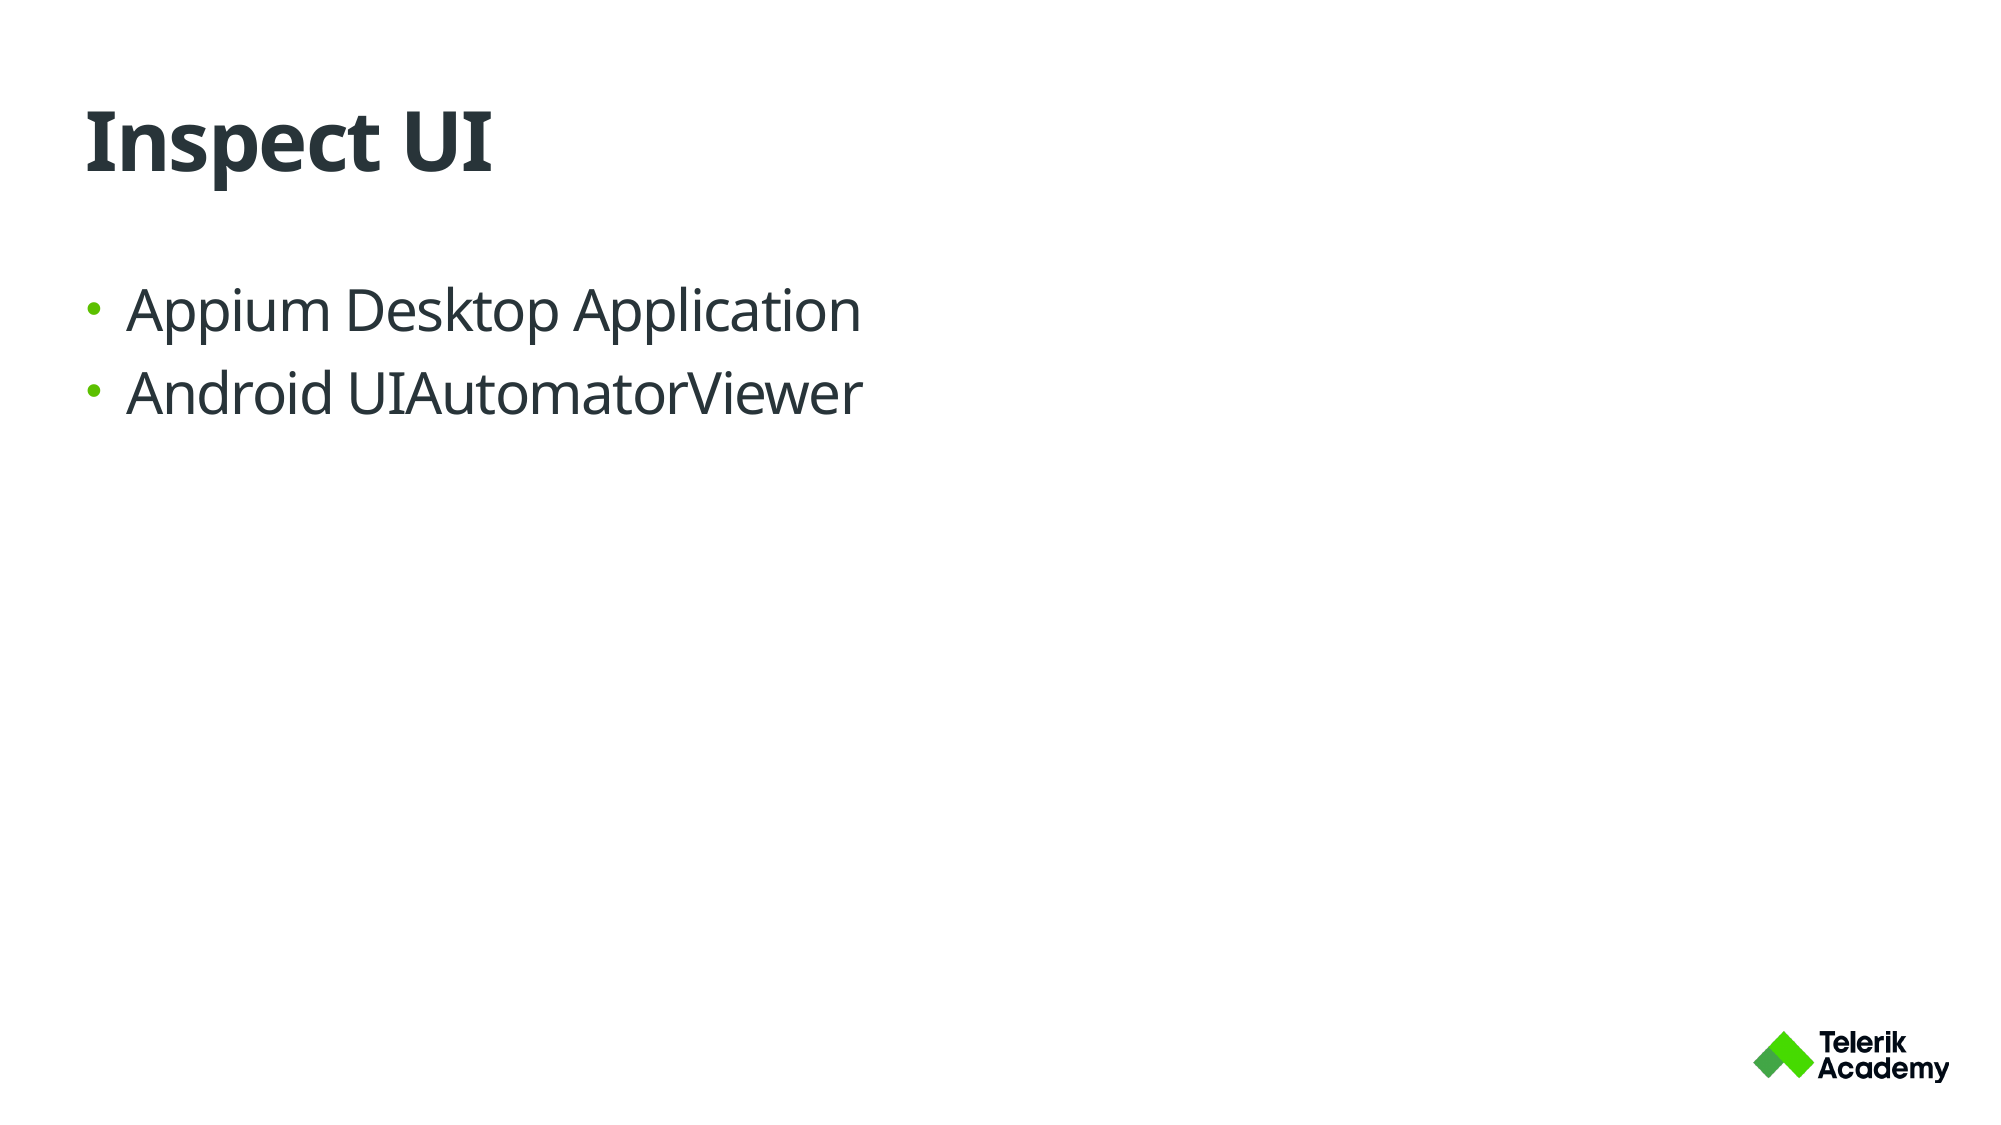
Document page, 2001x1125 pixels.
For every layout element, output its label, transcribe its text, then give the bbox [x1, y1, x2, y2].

list Appium Desktop Application Android UIAutomatorViewer [70, 265, 1804, 838]
title Inspect UI [70, 64, 1902, 225]
